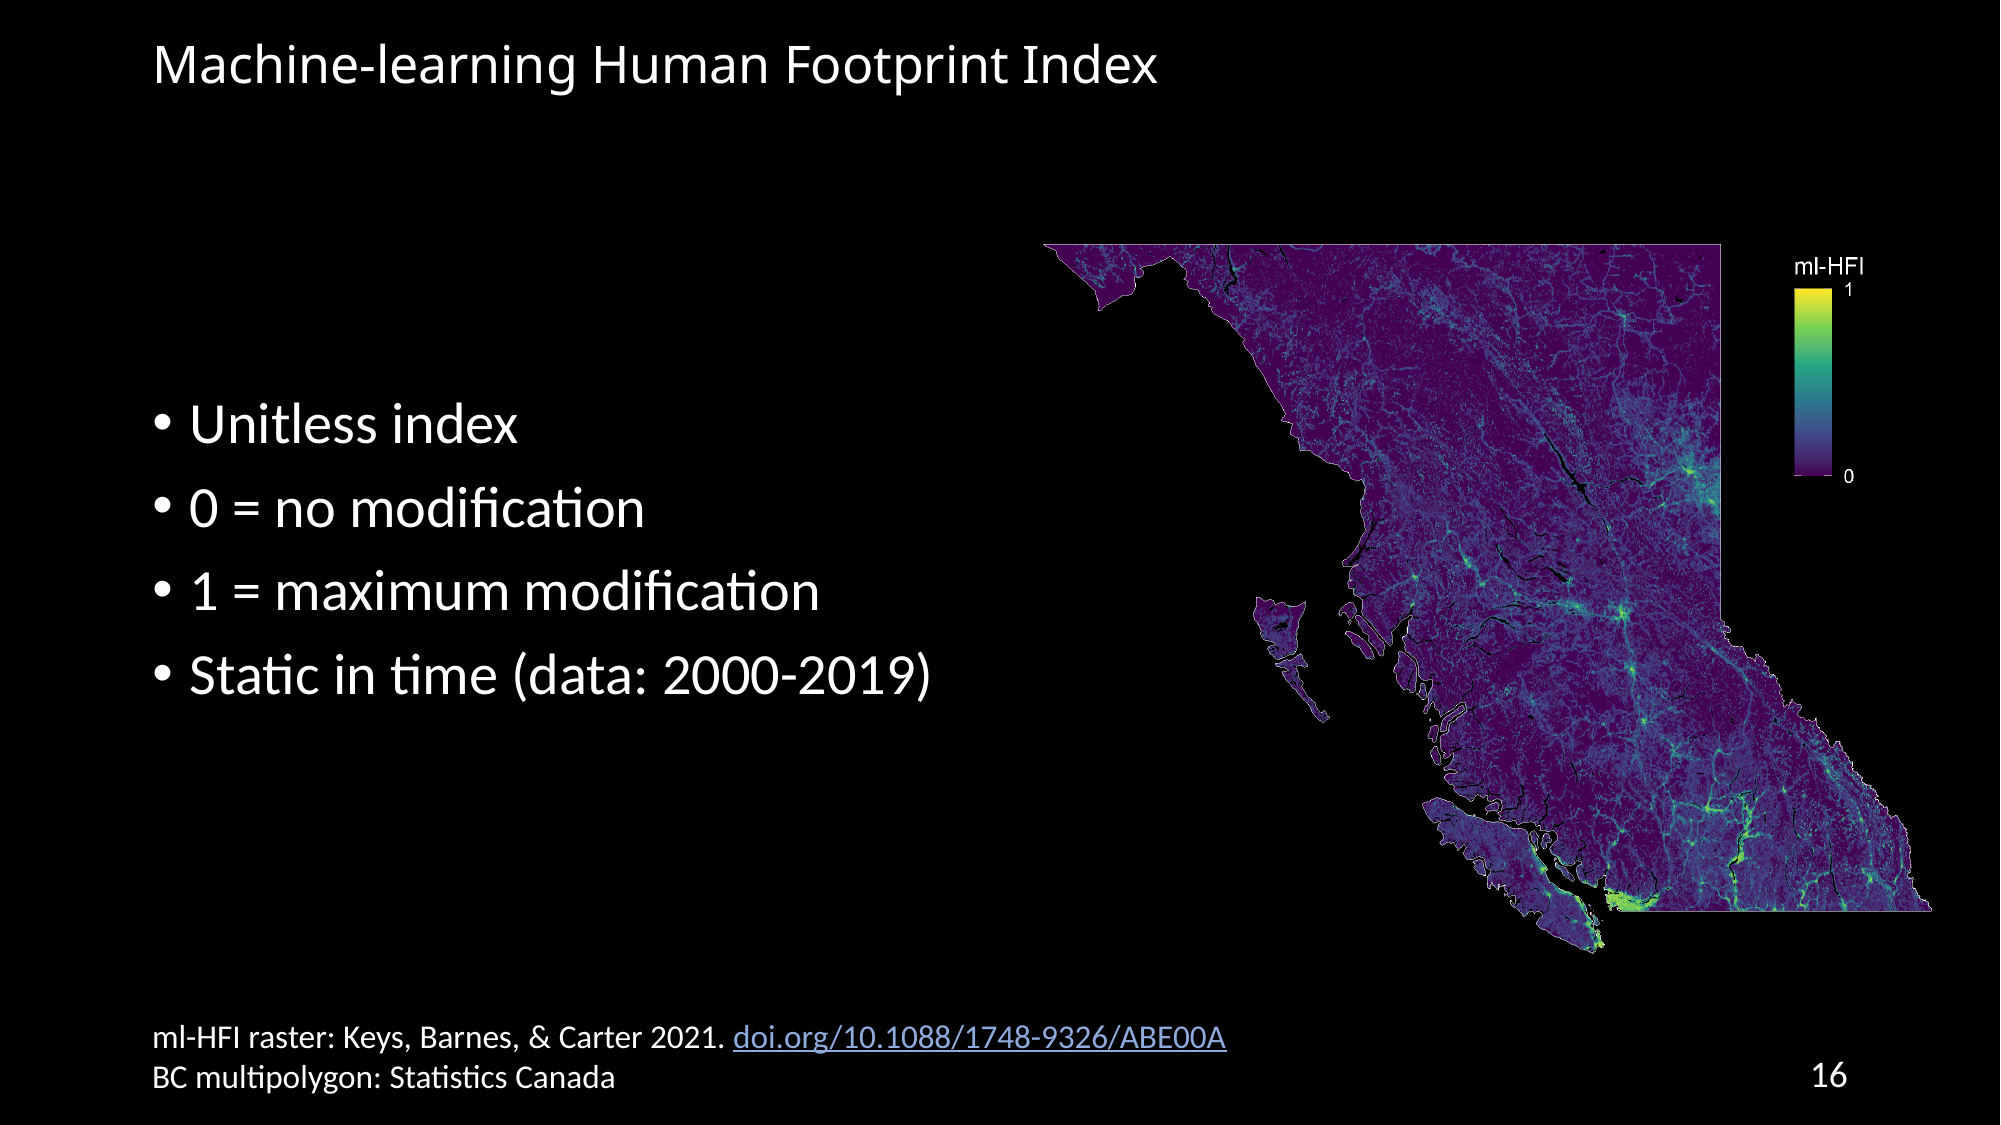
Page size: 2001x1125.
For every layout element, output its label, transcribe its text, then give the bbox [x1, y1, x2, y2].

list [999, 208, 1976, 989]
slide_number 16 [1412, 1042, 1863, 1103]
text_box ml-HFI raster: Keys, Barnes, & Carter 2021. doi.org/10.1088/1748-9326/ABE00A BC multipolygon: Statistics Canada [137, 1007, 1863, 1102]
list Unitless index 0 = no modification 1 = maximum modification Static in time (data: 2000-2019) [137, 126, 988, 1007]
title Machine-learning Human Footprint Index [137, 31, 1863, 103]
